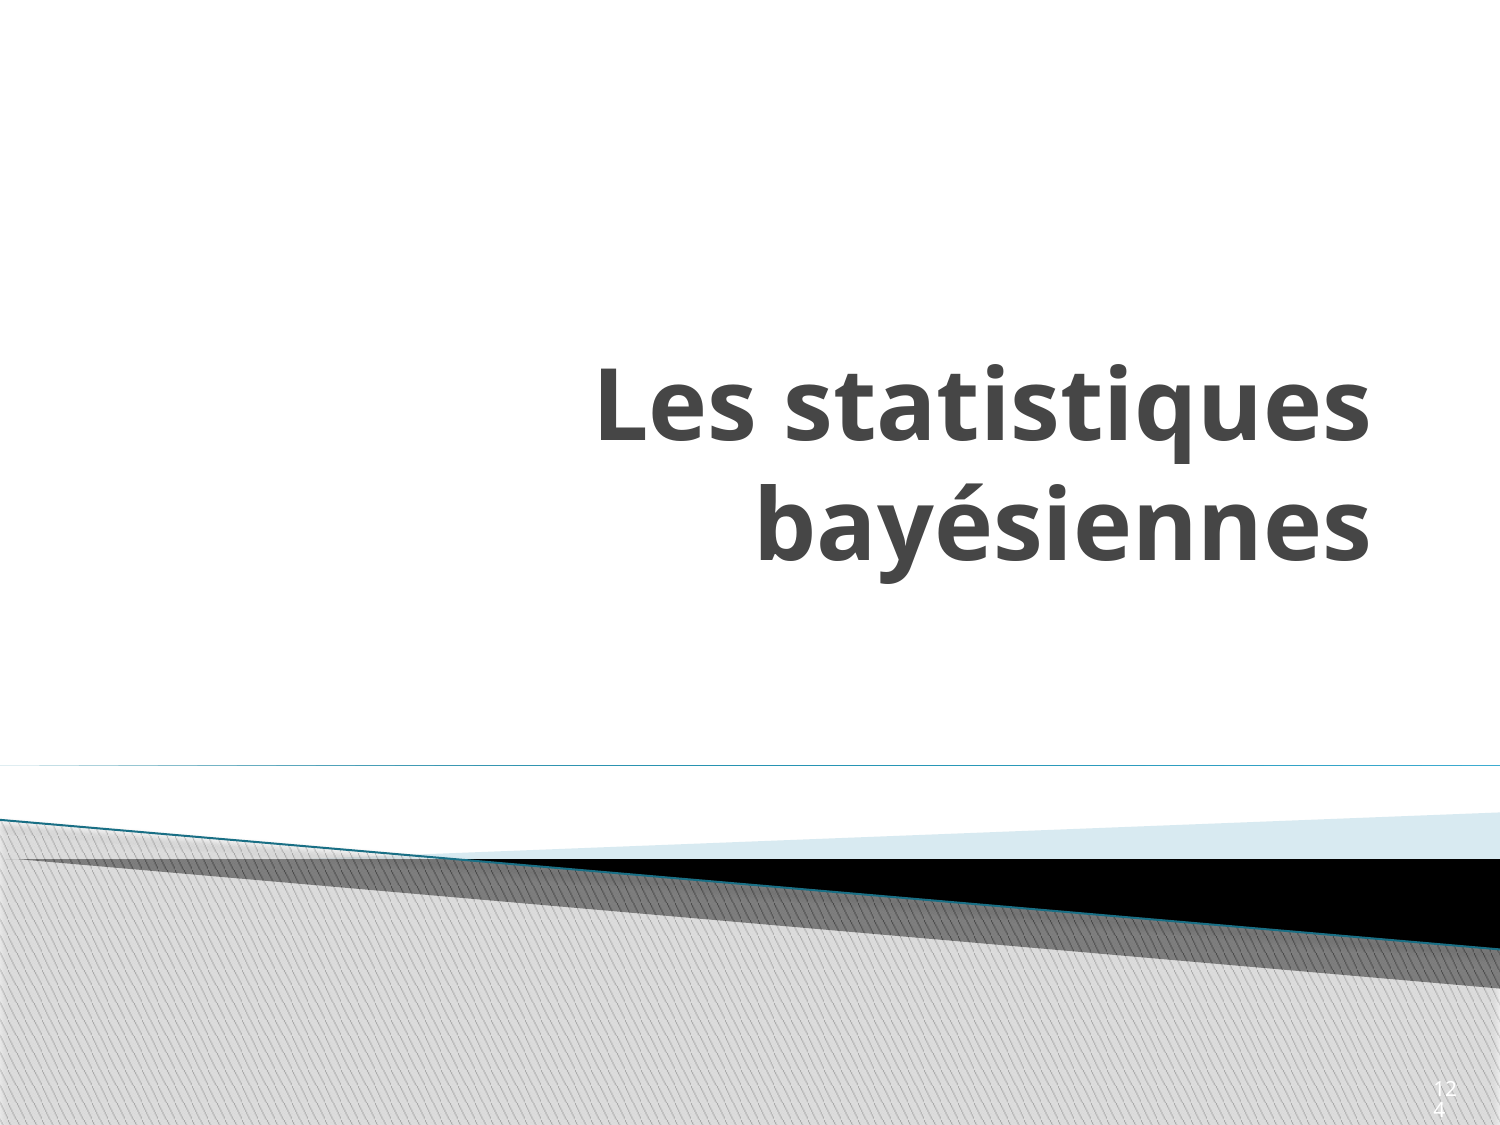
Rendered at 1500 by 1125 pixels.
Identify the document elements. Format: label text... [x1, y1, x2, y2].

slide_number 124 [1418, 1051, 1479, 1112]
picture [5, 859, 1500, 989]
title Les statistiques bayésiennes [112, 287, 1388, 588]
